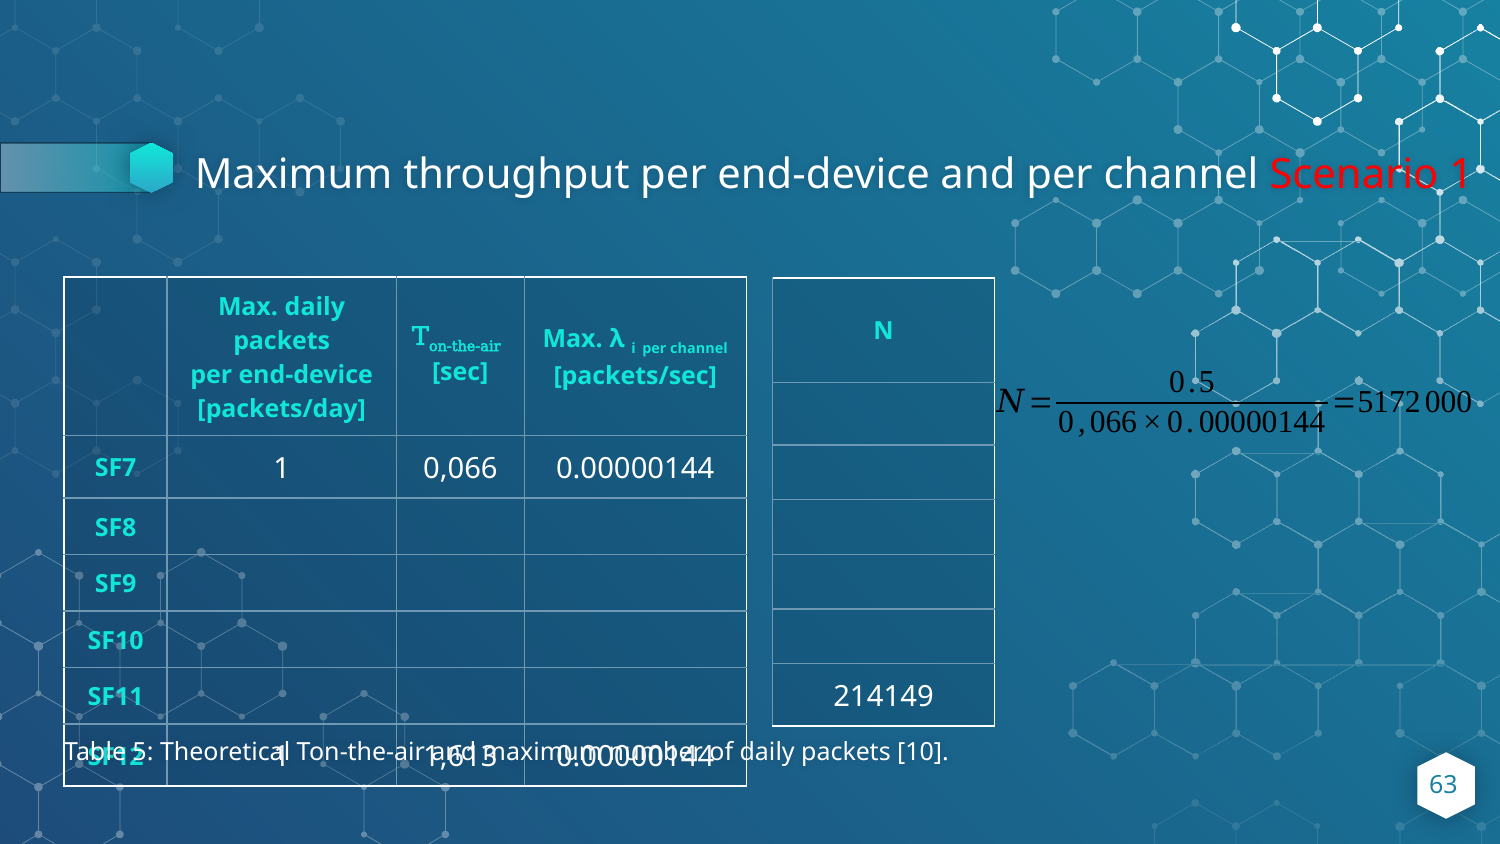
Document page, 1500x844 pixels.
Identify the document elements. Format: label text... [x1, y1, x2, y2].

table_cell [168, 668, 396, 719]
table_cell [397, 555, 524, 610]
table_cell SF8 [65, 499, 166, 554]
table_cell [168, 499, 396, 554]
text_box Table 5: Theoretical Ton-the-air and maximum number of daily packets [10]. [64, 723, 1168, 781]
table_header Max. daily packets per end-device [packets/day] [168, 278, 396, 435]
table_cell SF7 [65, 436, 166, 497]
table_header [65, 278, 166, 435]
table_cell [525, 499, 746, 554]
title Maximum throughput per end-device and per channel Scenario 1 [194, 145, 1500, 204]
table_cell [397, 612, 524, 667]
table_cell 1 [168, 436, 396, 497]
table_cell SF11 [65, 668, 166, 720]
table_cell SF9 [65, 555, 166, 610]
table_cell 0.00000144 [525, 436, 746, 497]
table_cell [397, 668, 524, 719]
table_cell [525, 555, 746, 610]
table_cell [525, 612, 746, 667]
slide_number 63 [1414, 752, 1473, 819]
table_header Ton-the-air [sec] [397, 278, 524, 435]
table_cell [525, 668, 746, 719]
table_cell SF10 [65, 612, 166, 667]
table_cell [168, 612, 396, 667]
table_cell [168, 555, 396, 610]
table_header Max. λ i per channel [packets/sec] [525, 278, 746, 435]
table_cell 0,066 [397, 436, 524, 497]
table_cell [397, 499, 524, 554]
